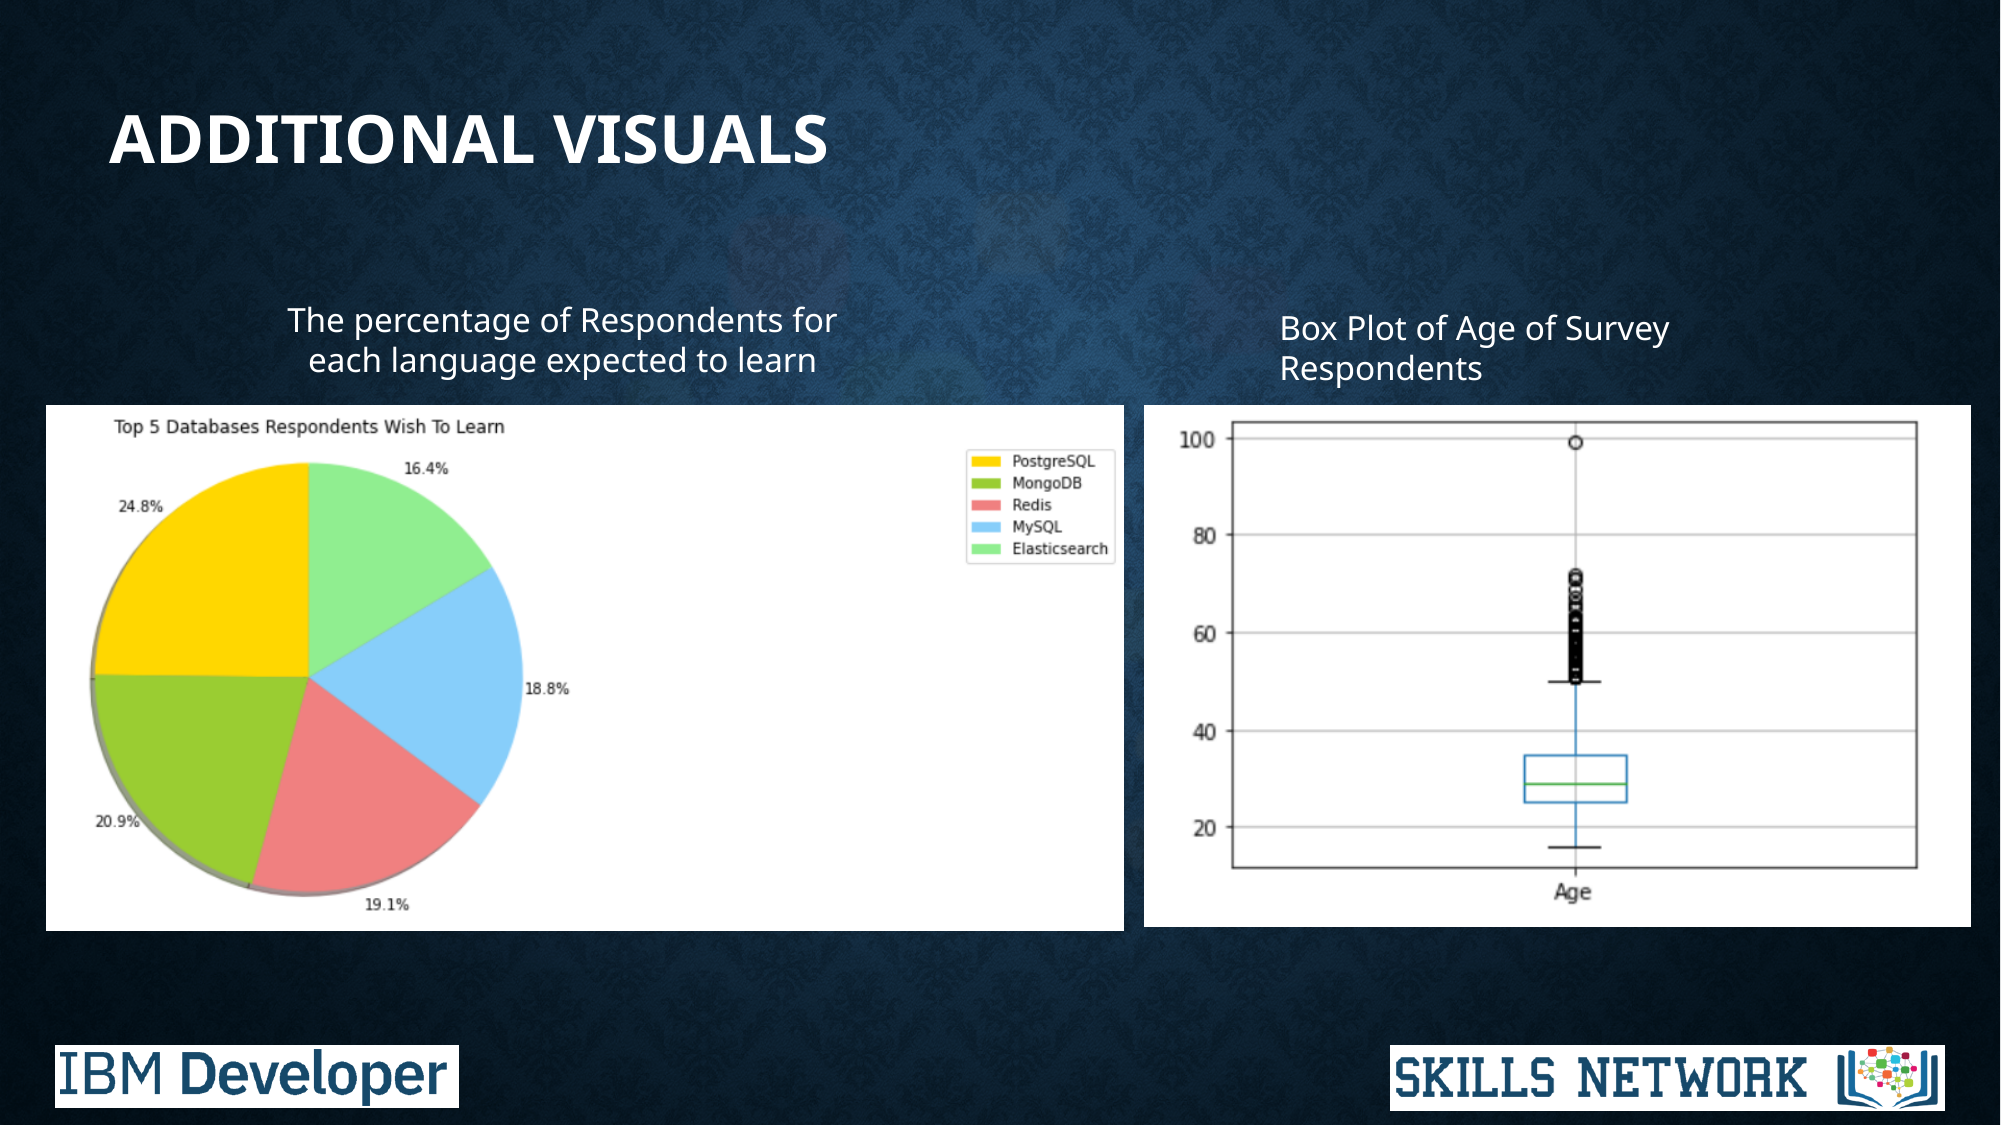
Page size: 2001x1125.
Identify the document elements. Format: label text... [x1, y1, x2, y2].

picture [45, 405, 1124, 932]
text_box Box Plot of Age of Survey Respondents [1264, 300, 1893, 395]
title ADDITIONAL VISUALS [94, 32, 2000, 251]
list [1144, 405, 1971, 928]
text_box The percentage of Respondents for each language expected to learn [249, 291, 877, 387]
picture [55, 1045, 459, 1108]
picture [1390, 1045, 1945, 1111]
